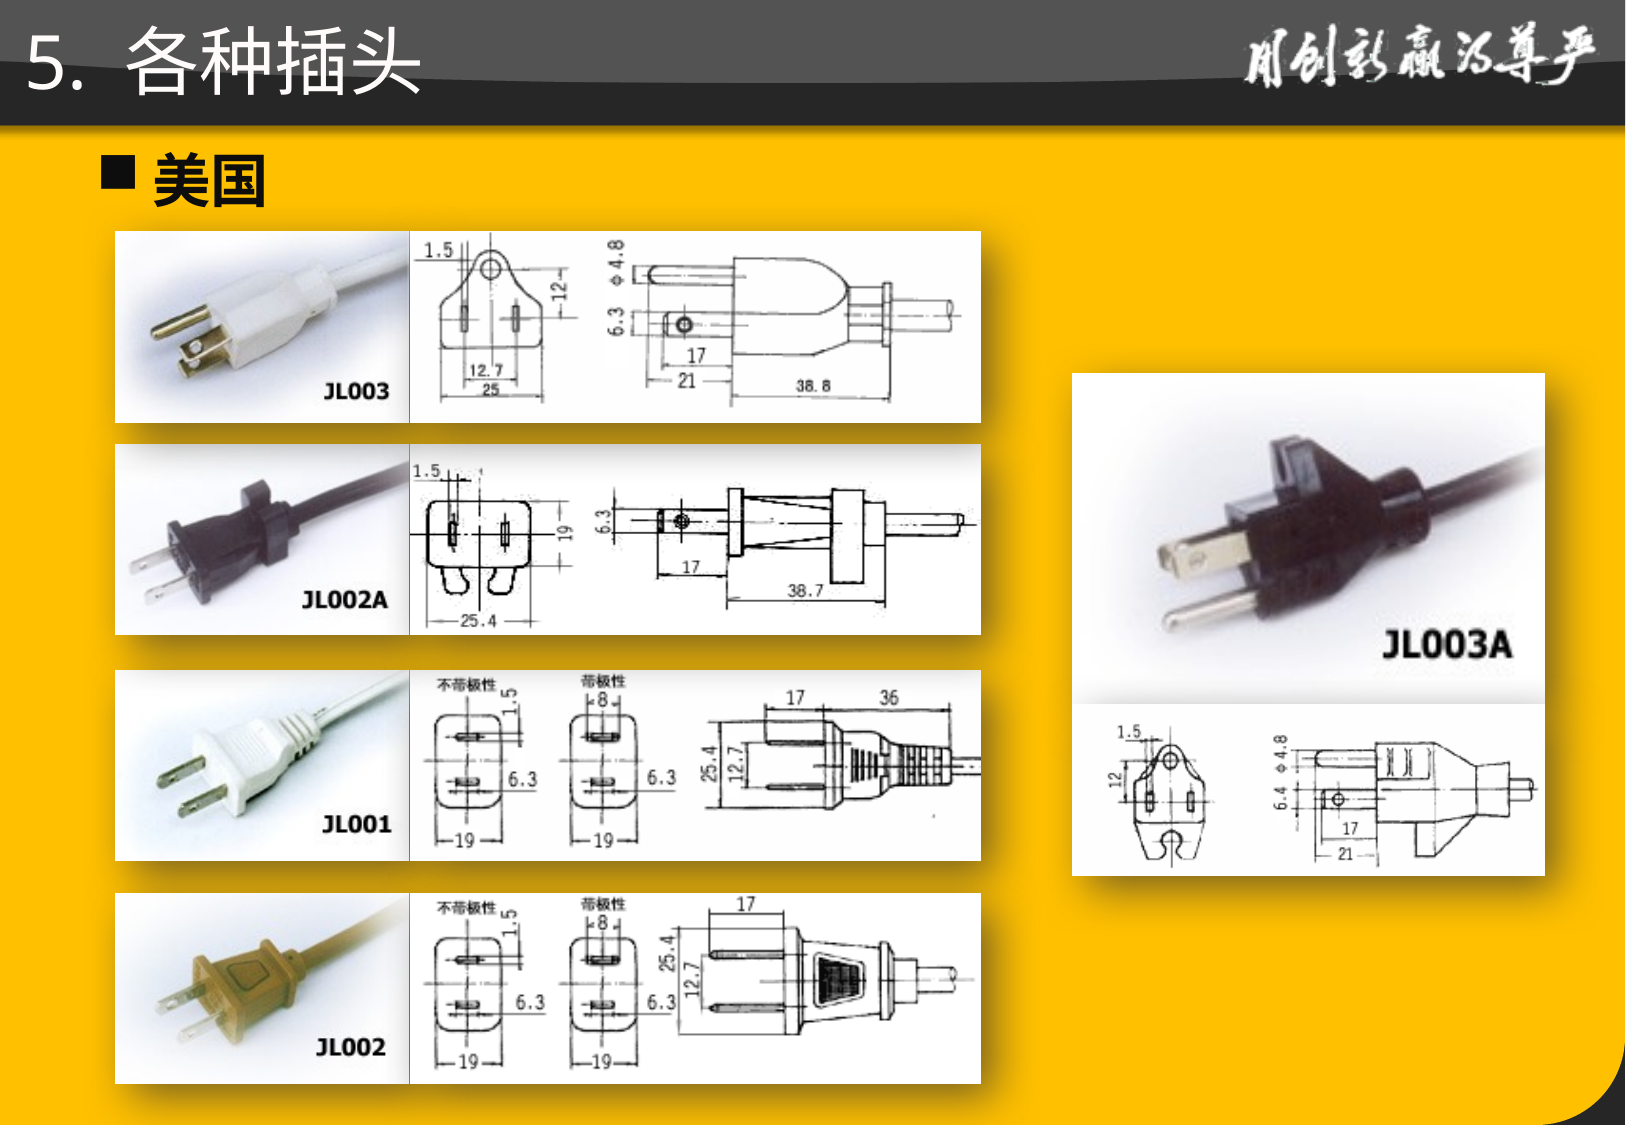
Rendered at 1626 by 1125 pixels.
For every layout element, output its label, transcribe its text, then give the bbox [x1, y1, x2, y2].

picture [410, 892, 981, 1085]
picture [115, 231, 409, 423]
list 美国 [81, 137, 800, 958]
picture [0, 0, 9, 83]
picture [115, 892, 409, 1085]
picture [1072, 373, 1546, 876]
picture [115, 670, 409, 862]
picture [1472, 0, 1625, 98]
picture [410, 231, 981, 423]
picture [115, 444, 409, 636]
picture [410, 670, 981, 862]
title 5. 各种插头 [9, 0, 1472, 135]
picture [410, 444, 981, 636]
